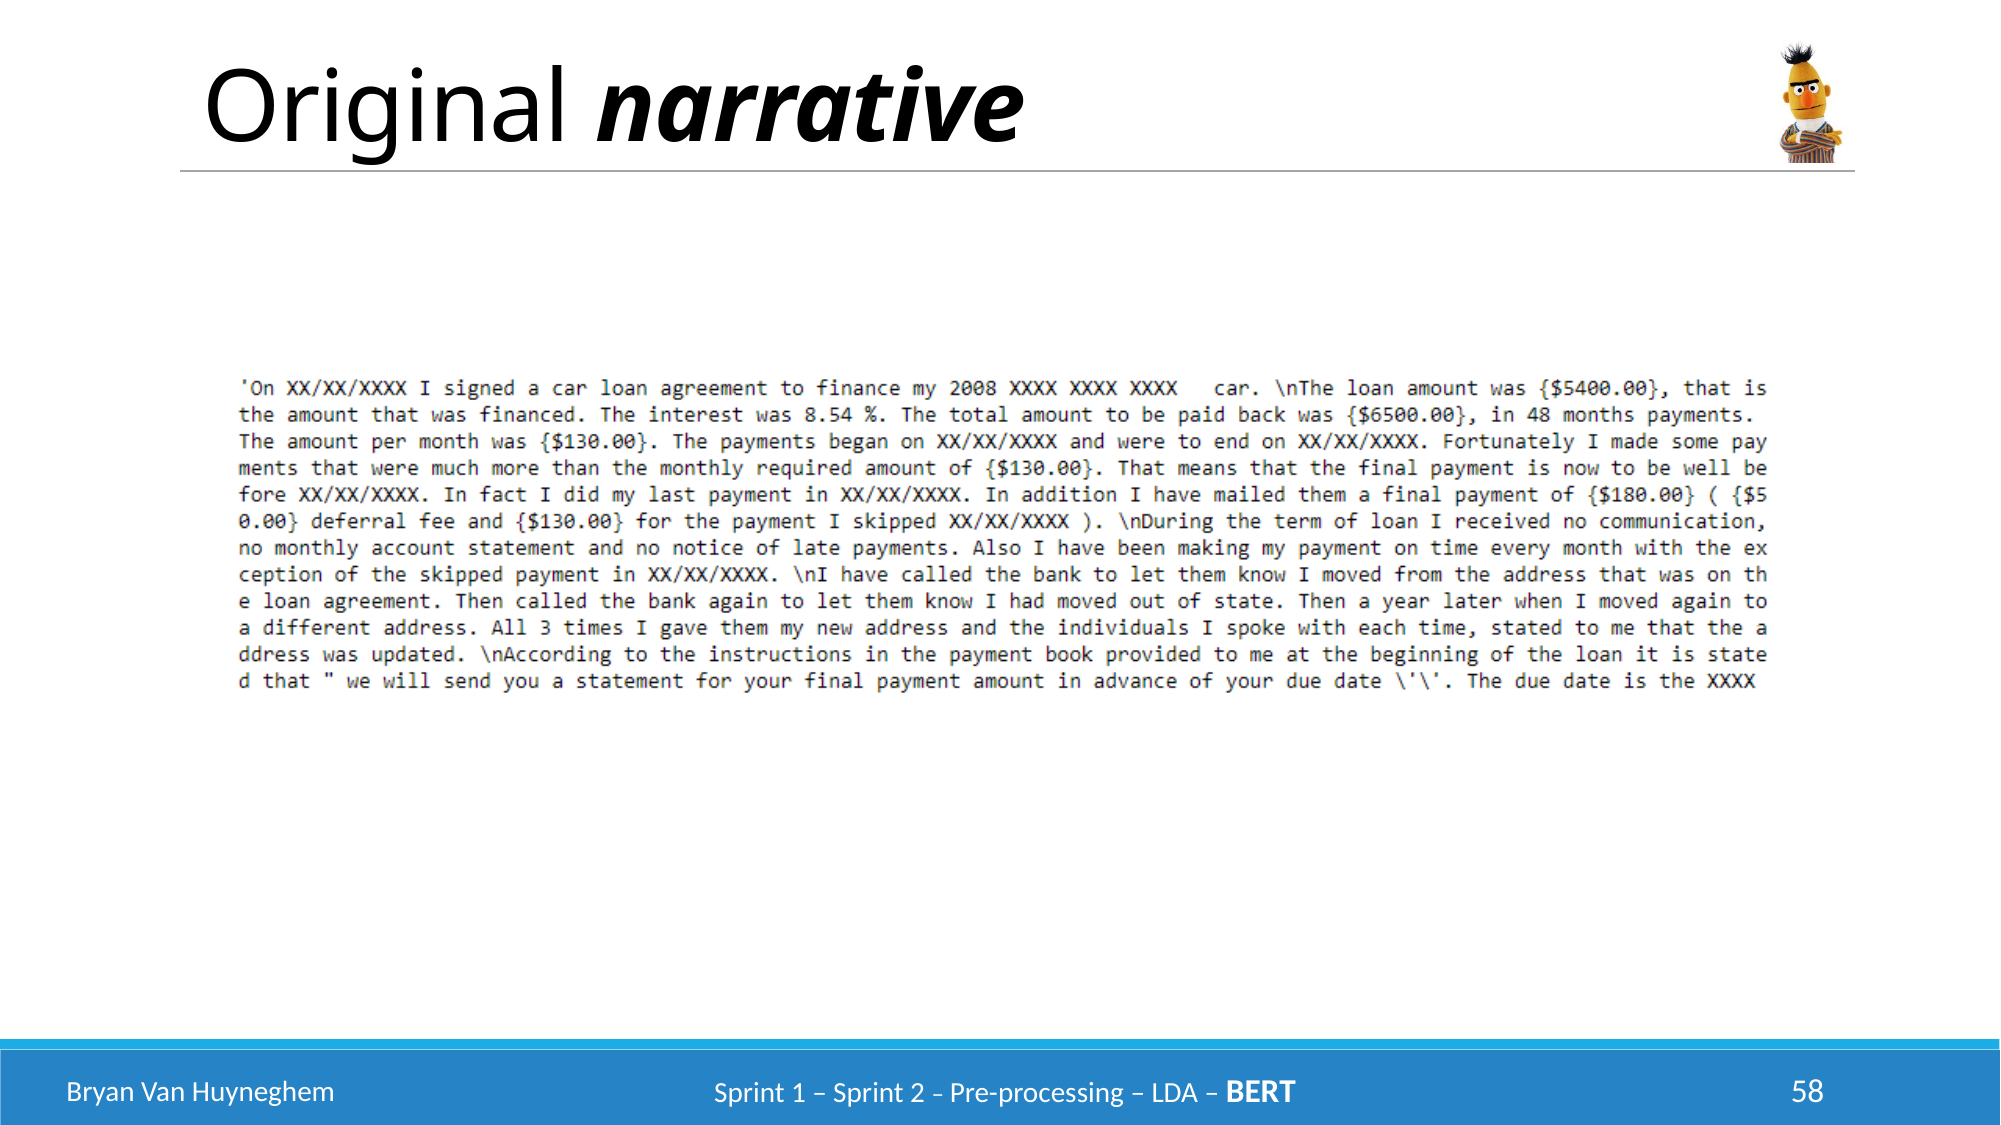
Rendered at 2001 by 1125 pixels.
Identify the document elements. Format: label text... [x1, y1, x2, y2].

slide_number Bryan Van Huyneghem [51, 1059, 359, 1120]
text_box [179, 233, 1830, 963]
footer Sprint 1 – Sprint 2 – Pre-processing – LDA – BERT [359, 1059, 1651, 1120]
slide_number 58 [1741, 1059, 1840, 1120]
text_box [179, 47, 1759, 170]
picture [223, 364, 1787, 697]
picture [1760, 36, 1856, 164]
